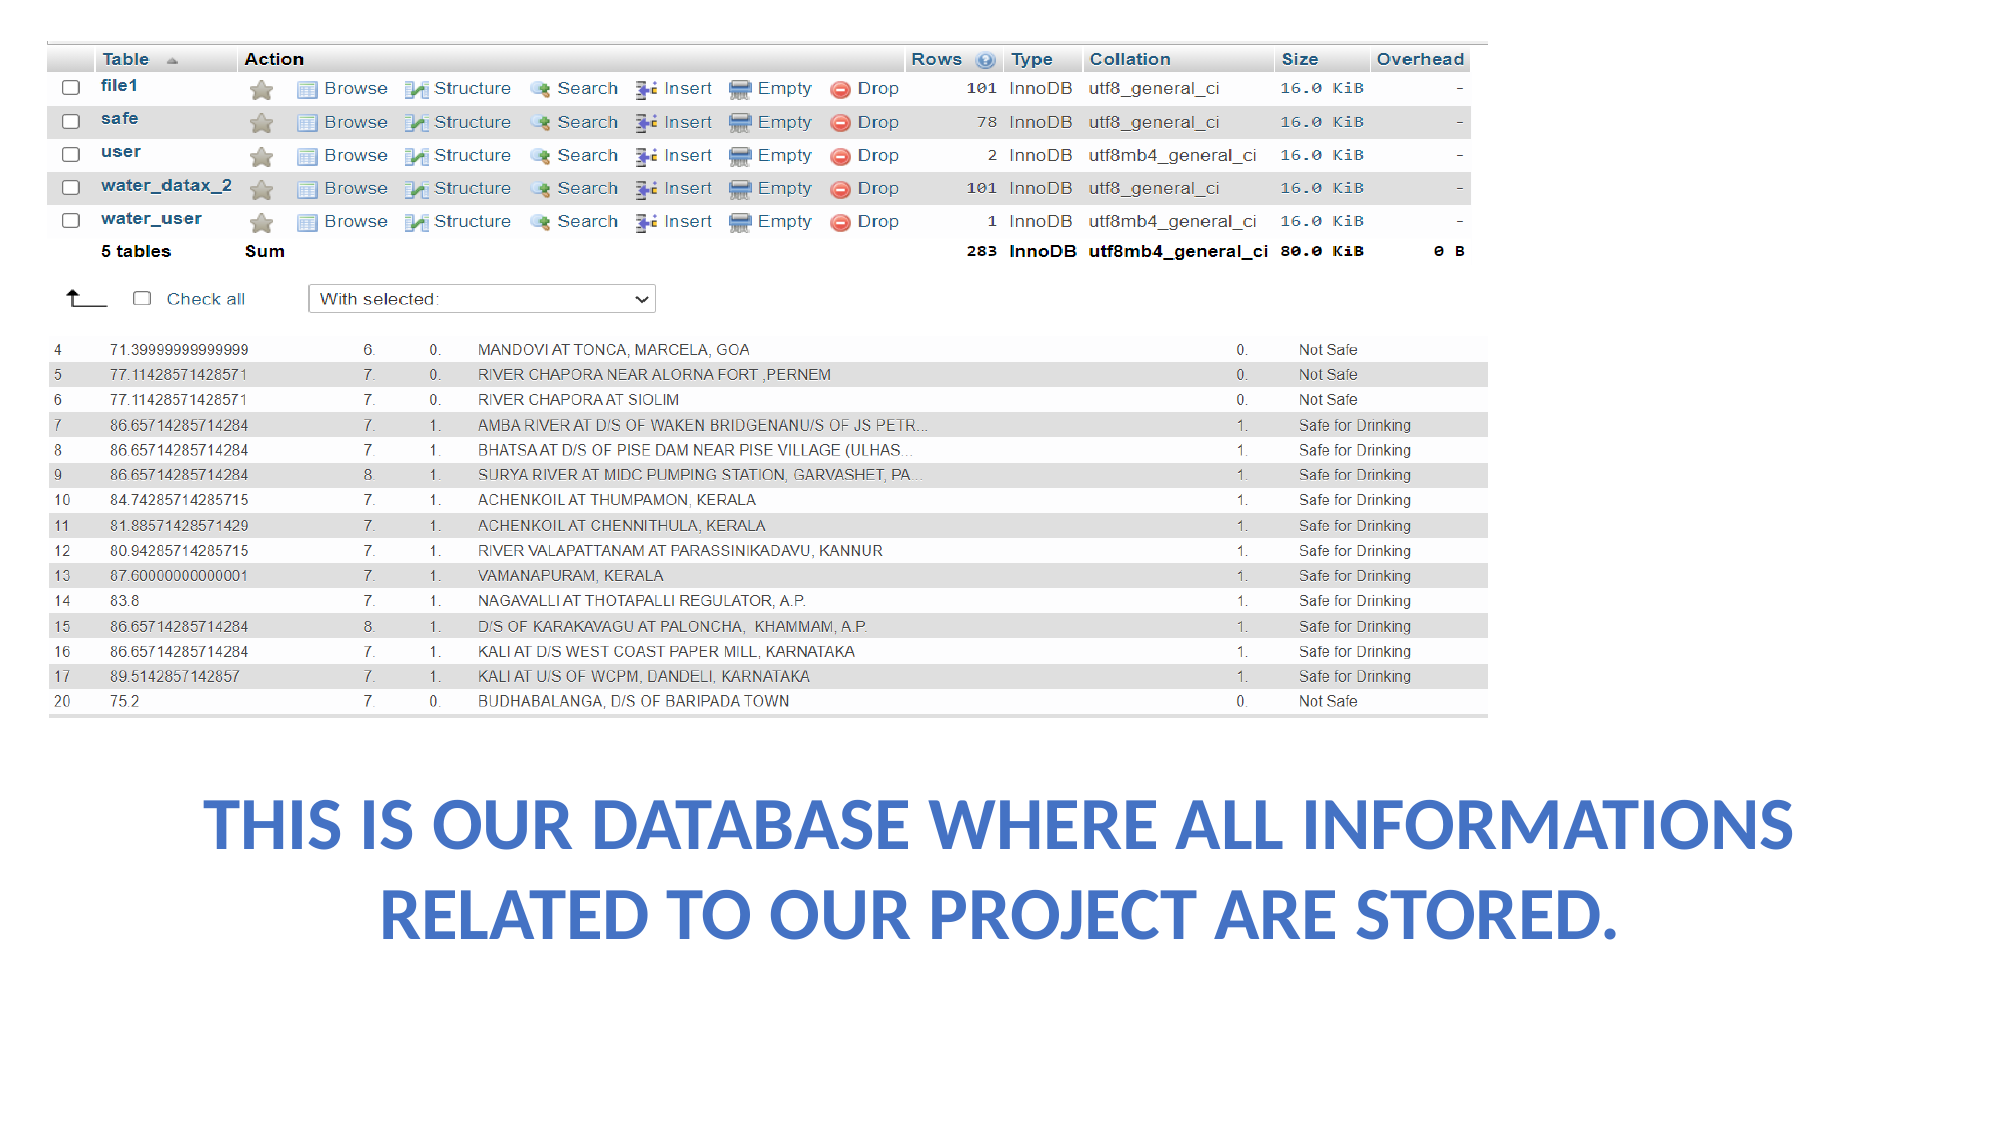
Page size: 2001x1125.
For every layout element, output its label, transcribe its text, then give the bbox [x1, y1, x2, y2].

picture [45, 41, 1488, 718]
text_box THIS IS OUR DATABASE WHERE ALL INFORMATIONS RELATED TO OUR PROJECT ARE STORED. [45, 766, 1955, 962]
